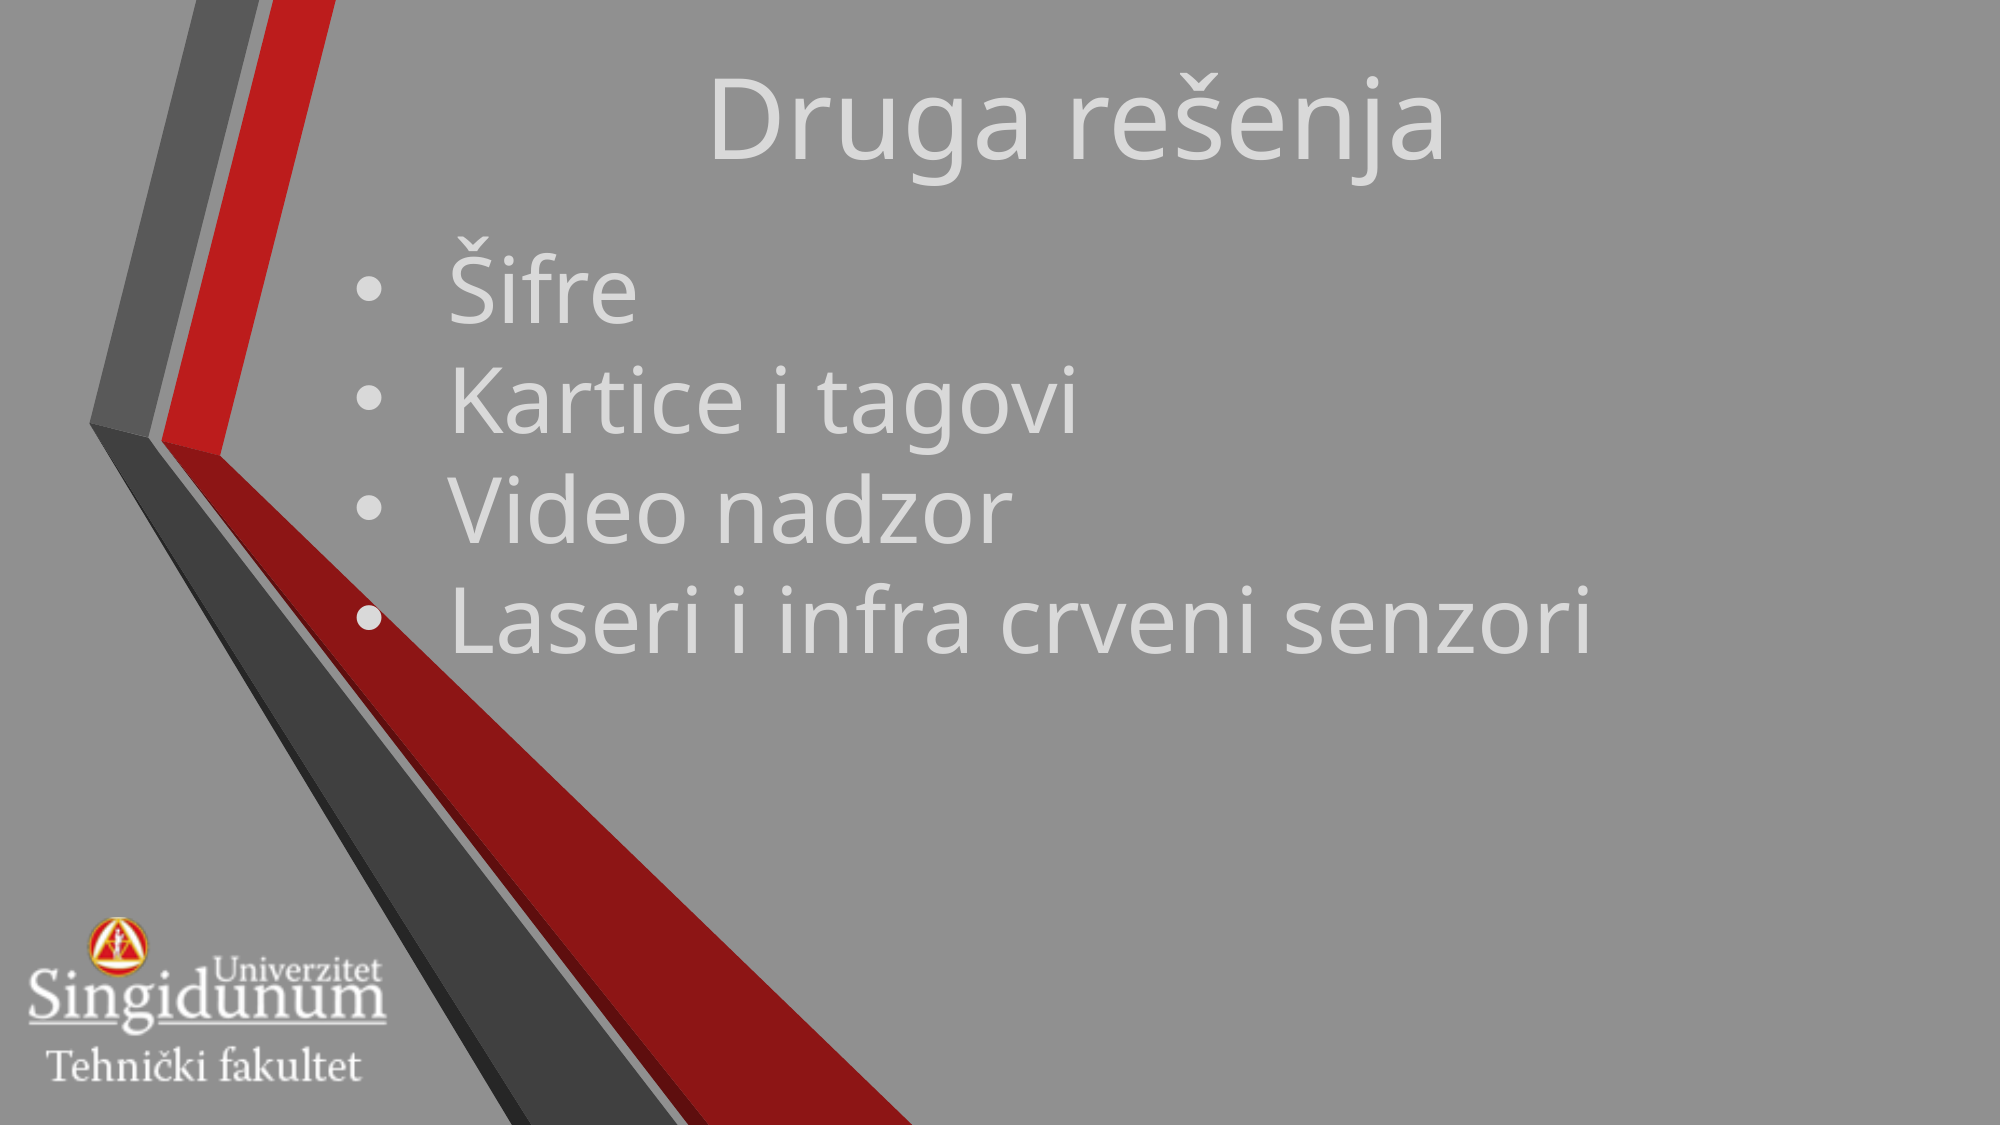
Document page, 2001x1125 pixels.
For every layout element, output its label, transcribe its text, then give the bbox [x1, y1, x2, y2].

text_box Druga rešenja [201, 39, 1955, 190]
text_box Šifre Kartice i tagovi Video nadzor Laseri i infra crveni senzori [338, 224, 1611, 680]
picture [0, 917, 465, 1125]
